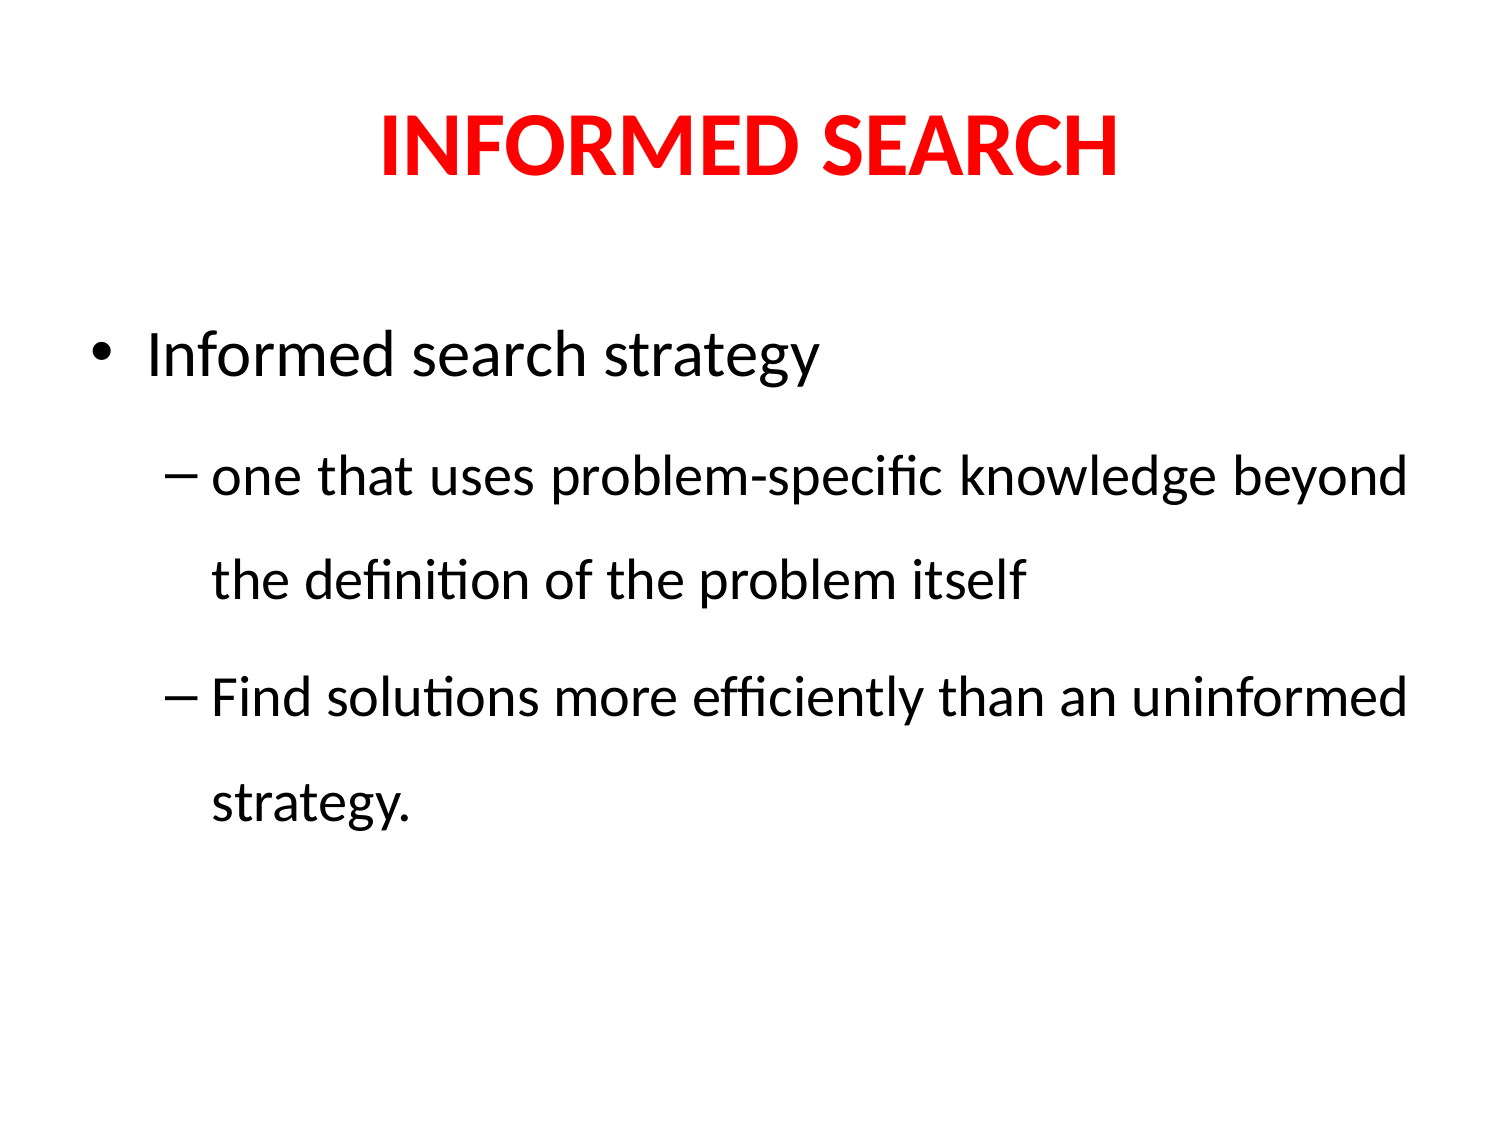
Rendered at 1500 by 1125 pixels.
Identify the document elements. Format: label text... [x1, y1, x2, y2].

list Informed search strategy one that uses problem-speciﬁc knowledge beyond the deﬁnition of the problem itself Find solutions more efﬁciently than an uninformed strategy. [75, 262, 1425, 1005]
title INFORMED SEARCH [75, 45, 1425, 233]
